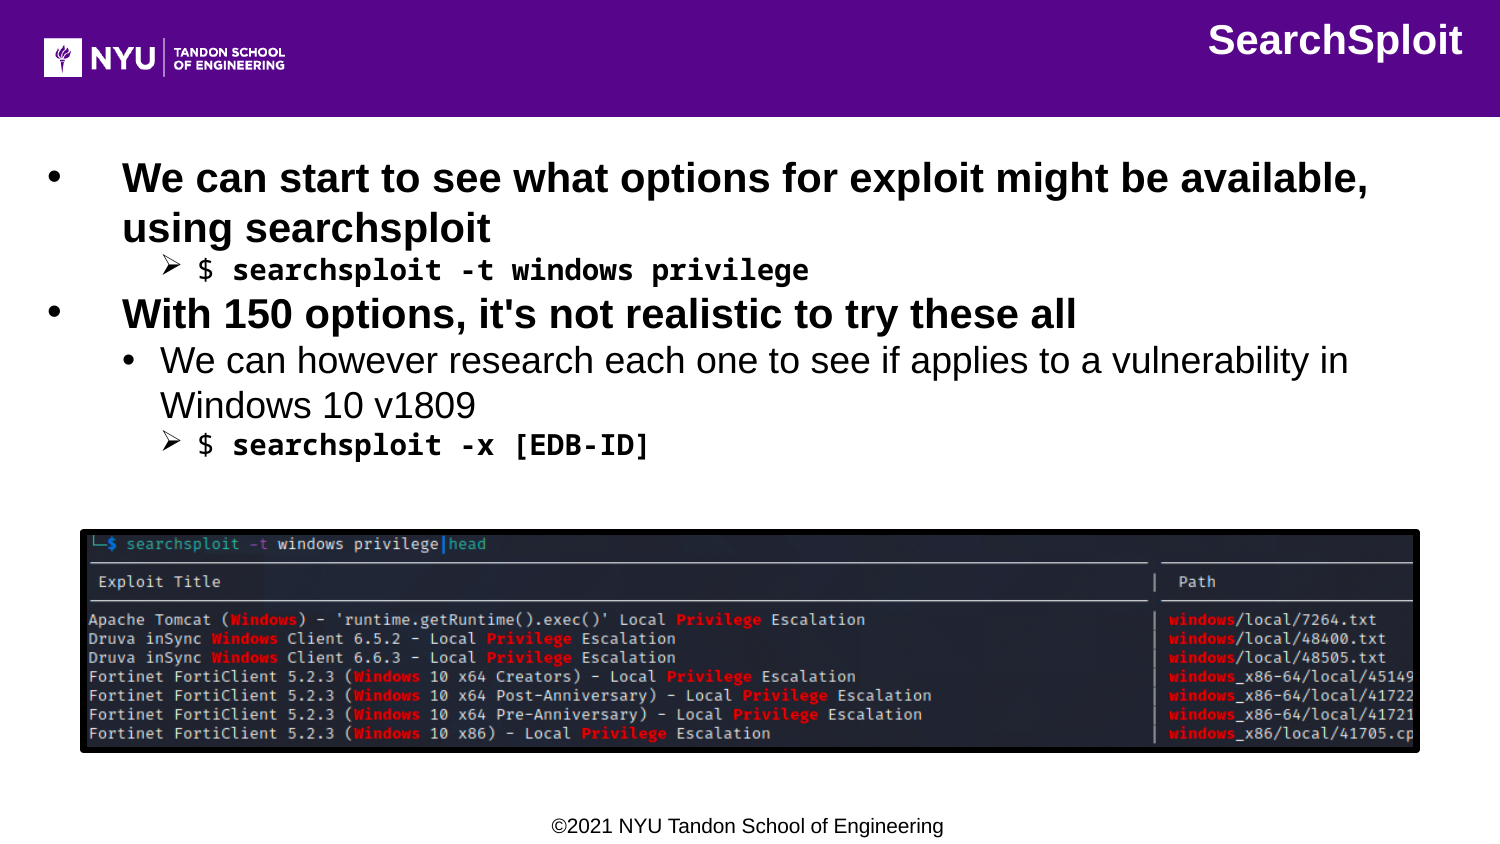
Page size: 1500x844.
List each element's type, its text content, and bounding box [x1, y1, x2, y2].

picture [86, 534, 1414, 748]
list We can start to see what options for exploit might be available, using searchsploit $ searchsploit -t windows privilege With 150 options, it's not realistic to try these all We can however research each one to see if applies to a vulnerability in Windows 10 v1809 $ searchsploit -x [EDB-ID] [47, 151, 1454, 800]
list SearchSploit [392, 12, 1463, 109]
picture [44, 38, 285, 77]
